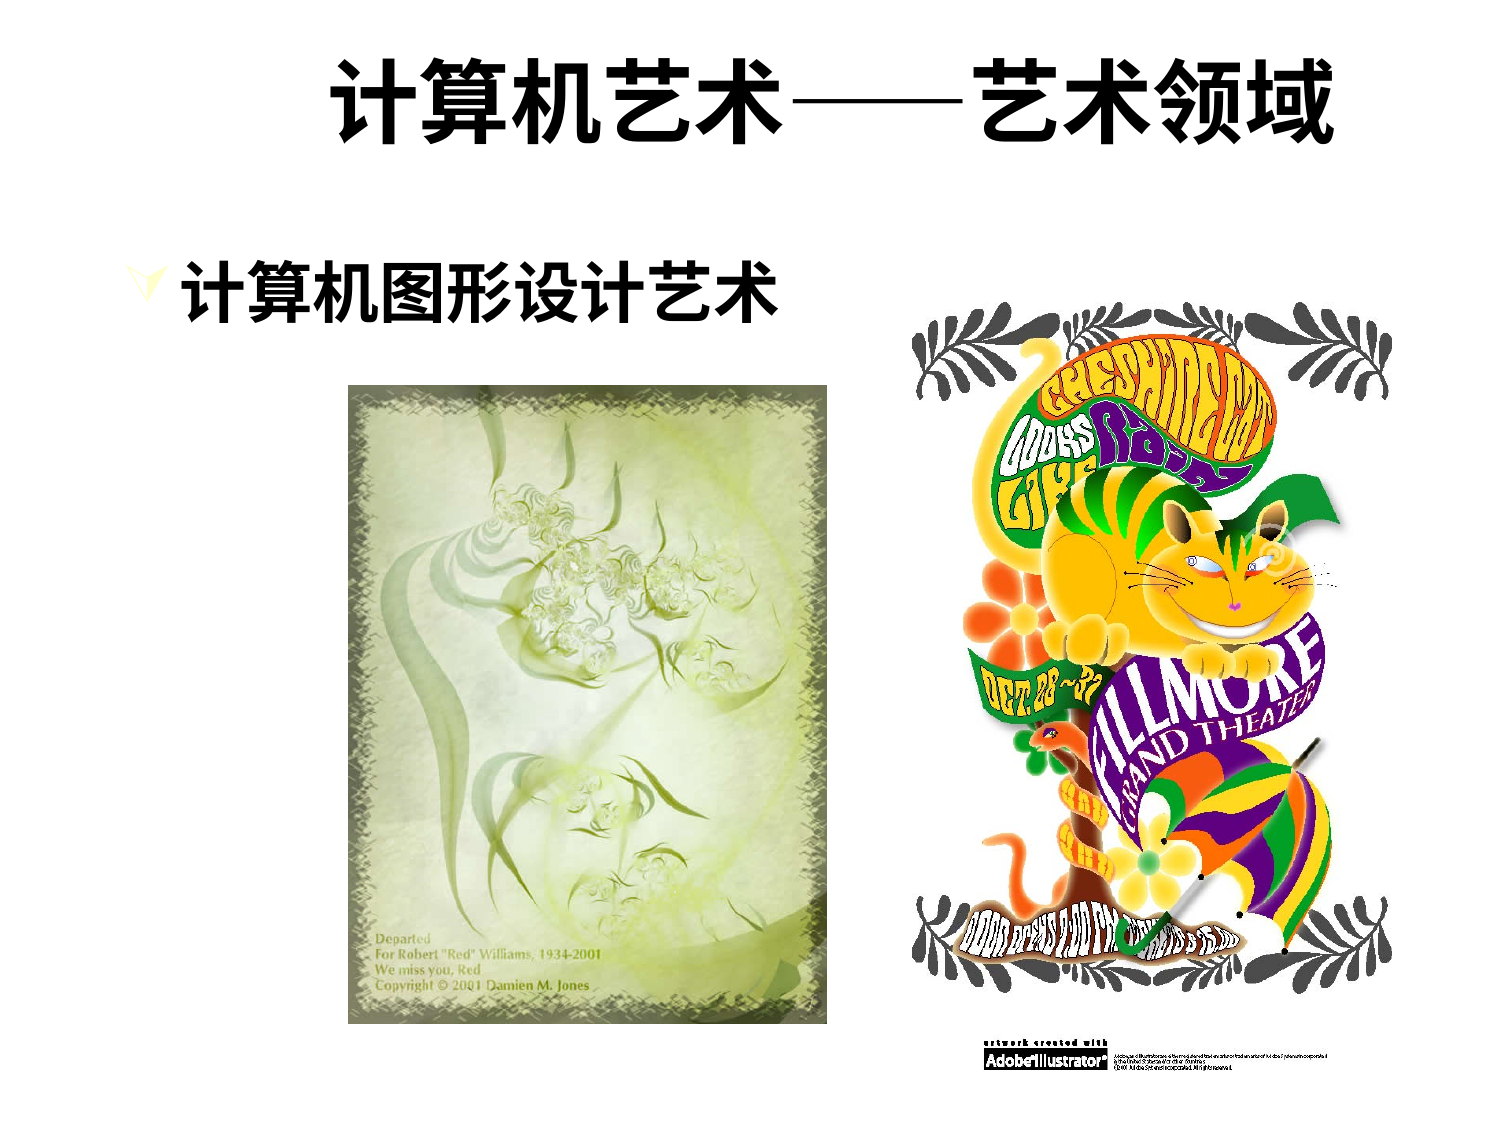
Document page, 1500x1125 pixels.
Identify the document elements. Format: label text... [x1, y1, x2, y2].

list 计算机图形设计艺术 [108, 243, 1384, 919]
picture [911, 302, 1392, 1071]
picture [348, 385, 827, 1024]
title 计算机艺术——艺术领域 [312, 37, 1475, 275]
